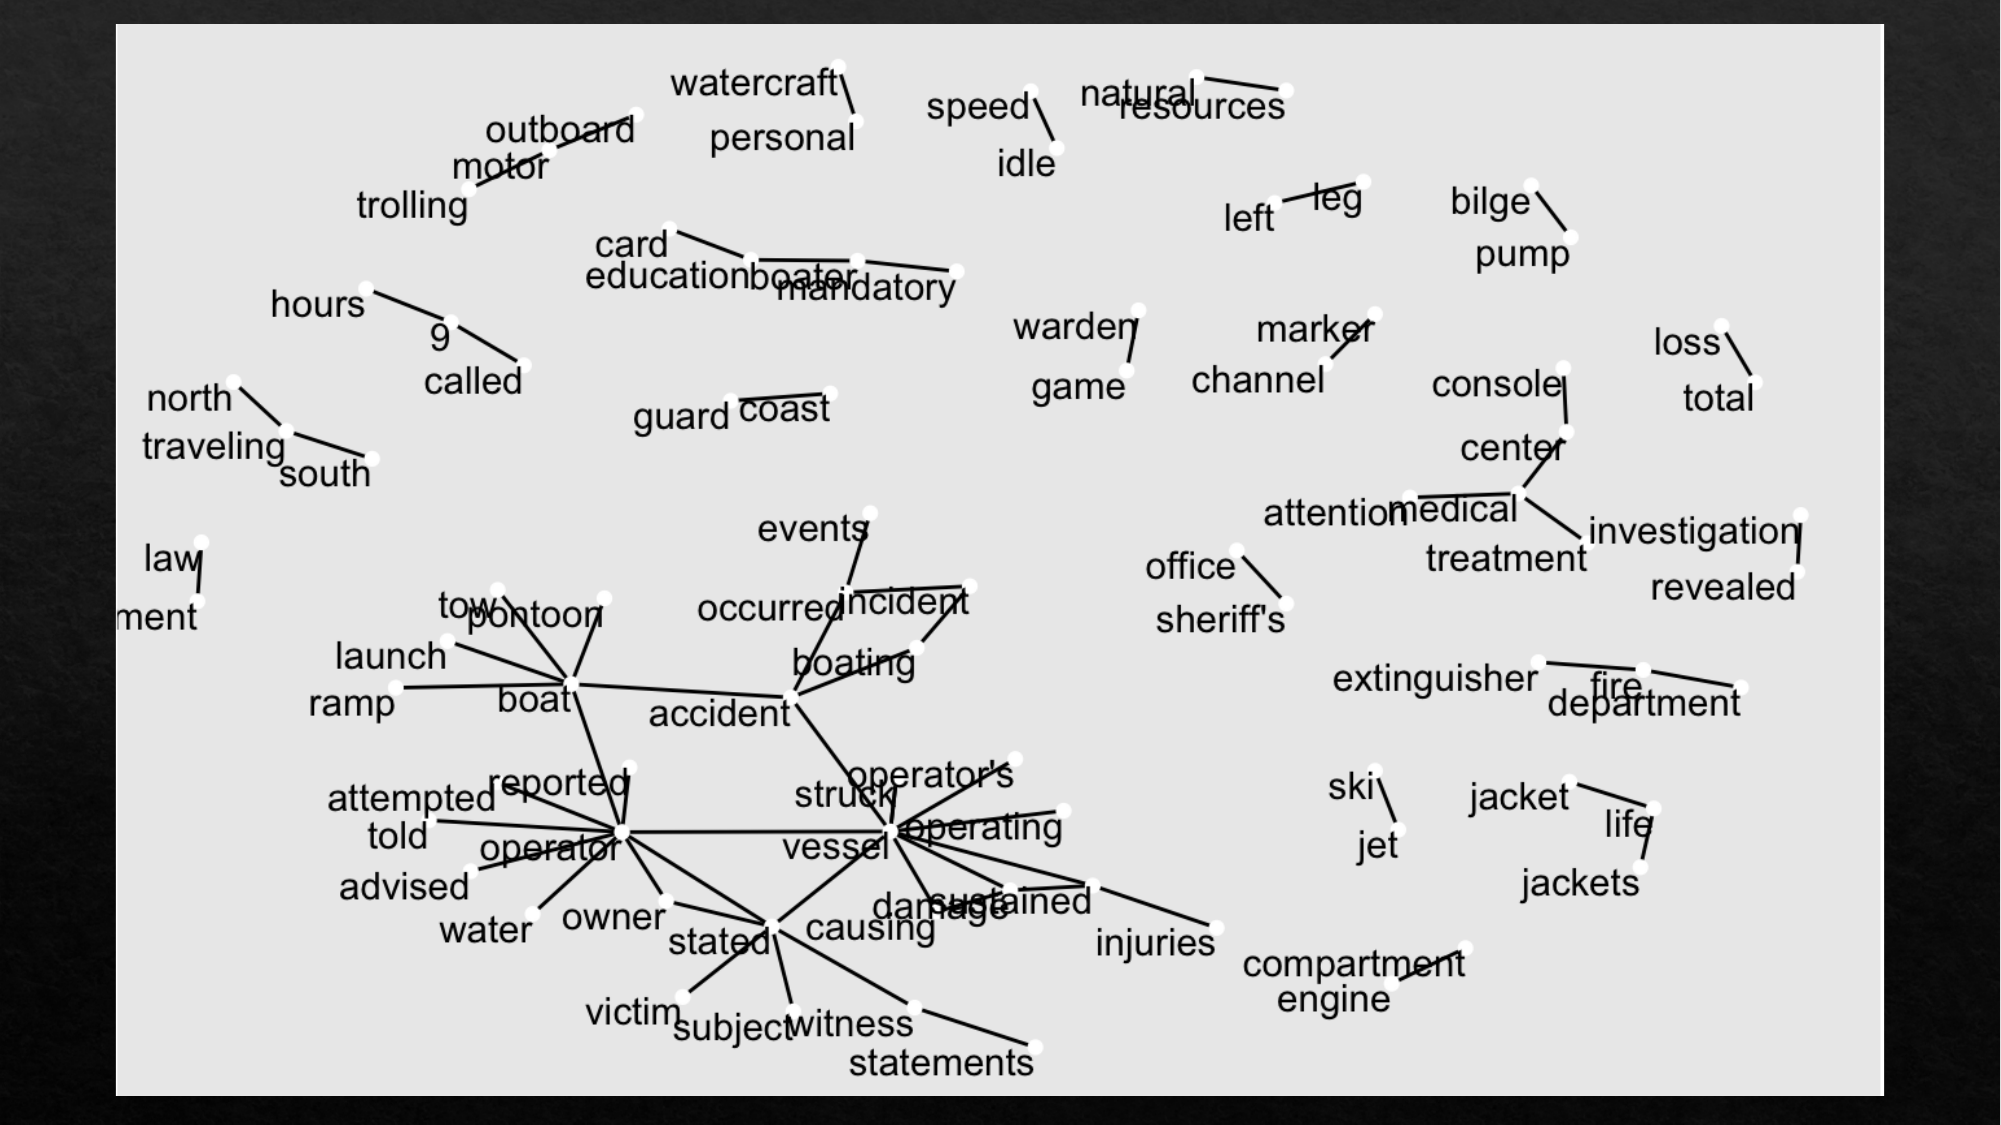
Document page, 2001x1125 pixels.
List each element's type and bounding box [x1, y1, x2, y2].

picture [115, 24, 1885, 1096]
